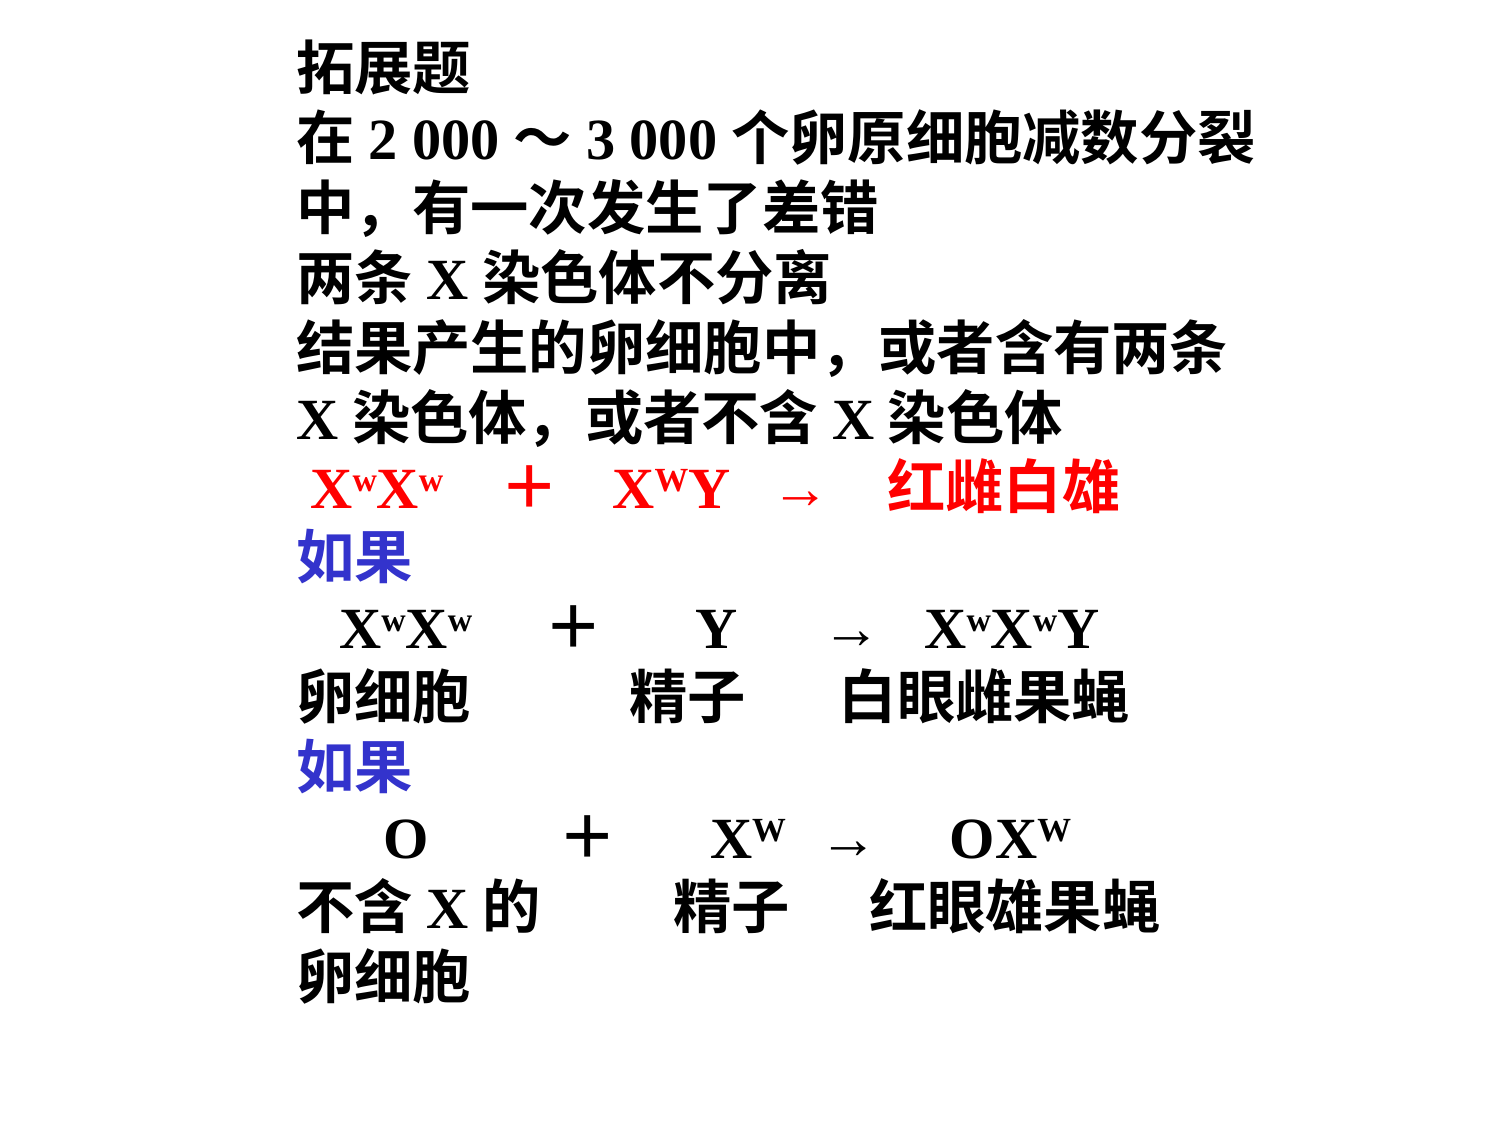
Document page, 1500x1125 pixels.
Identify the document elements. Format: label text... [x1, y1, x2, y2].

text_box 拓展题 在2 000～3 000个卵原细胞减数分裂中，有一次发生了差错 两条X染色体不分离 结果产生的卵细胞中，或者含有两条X染色体，或者不含X染色体 XwXw ＋ XWY → 红雌白雄 如果 XwXw ＋ Y → XwXwY 卵细胞 精子 白眼雌果蝇 如果 O ＋ XW → OXW 不含X的 精子 红眼雄果蝇 卵细胞 [281, 23, 1283, 1088]
